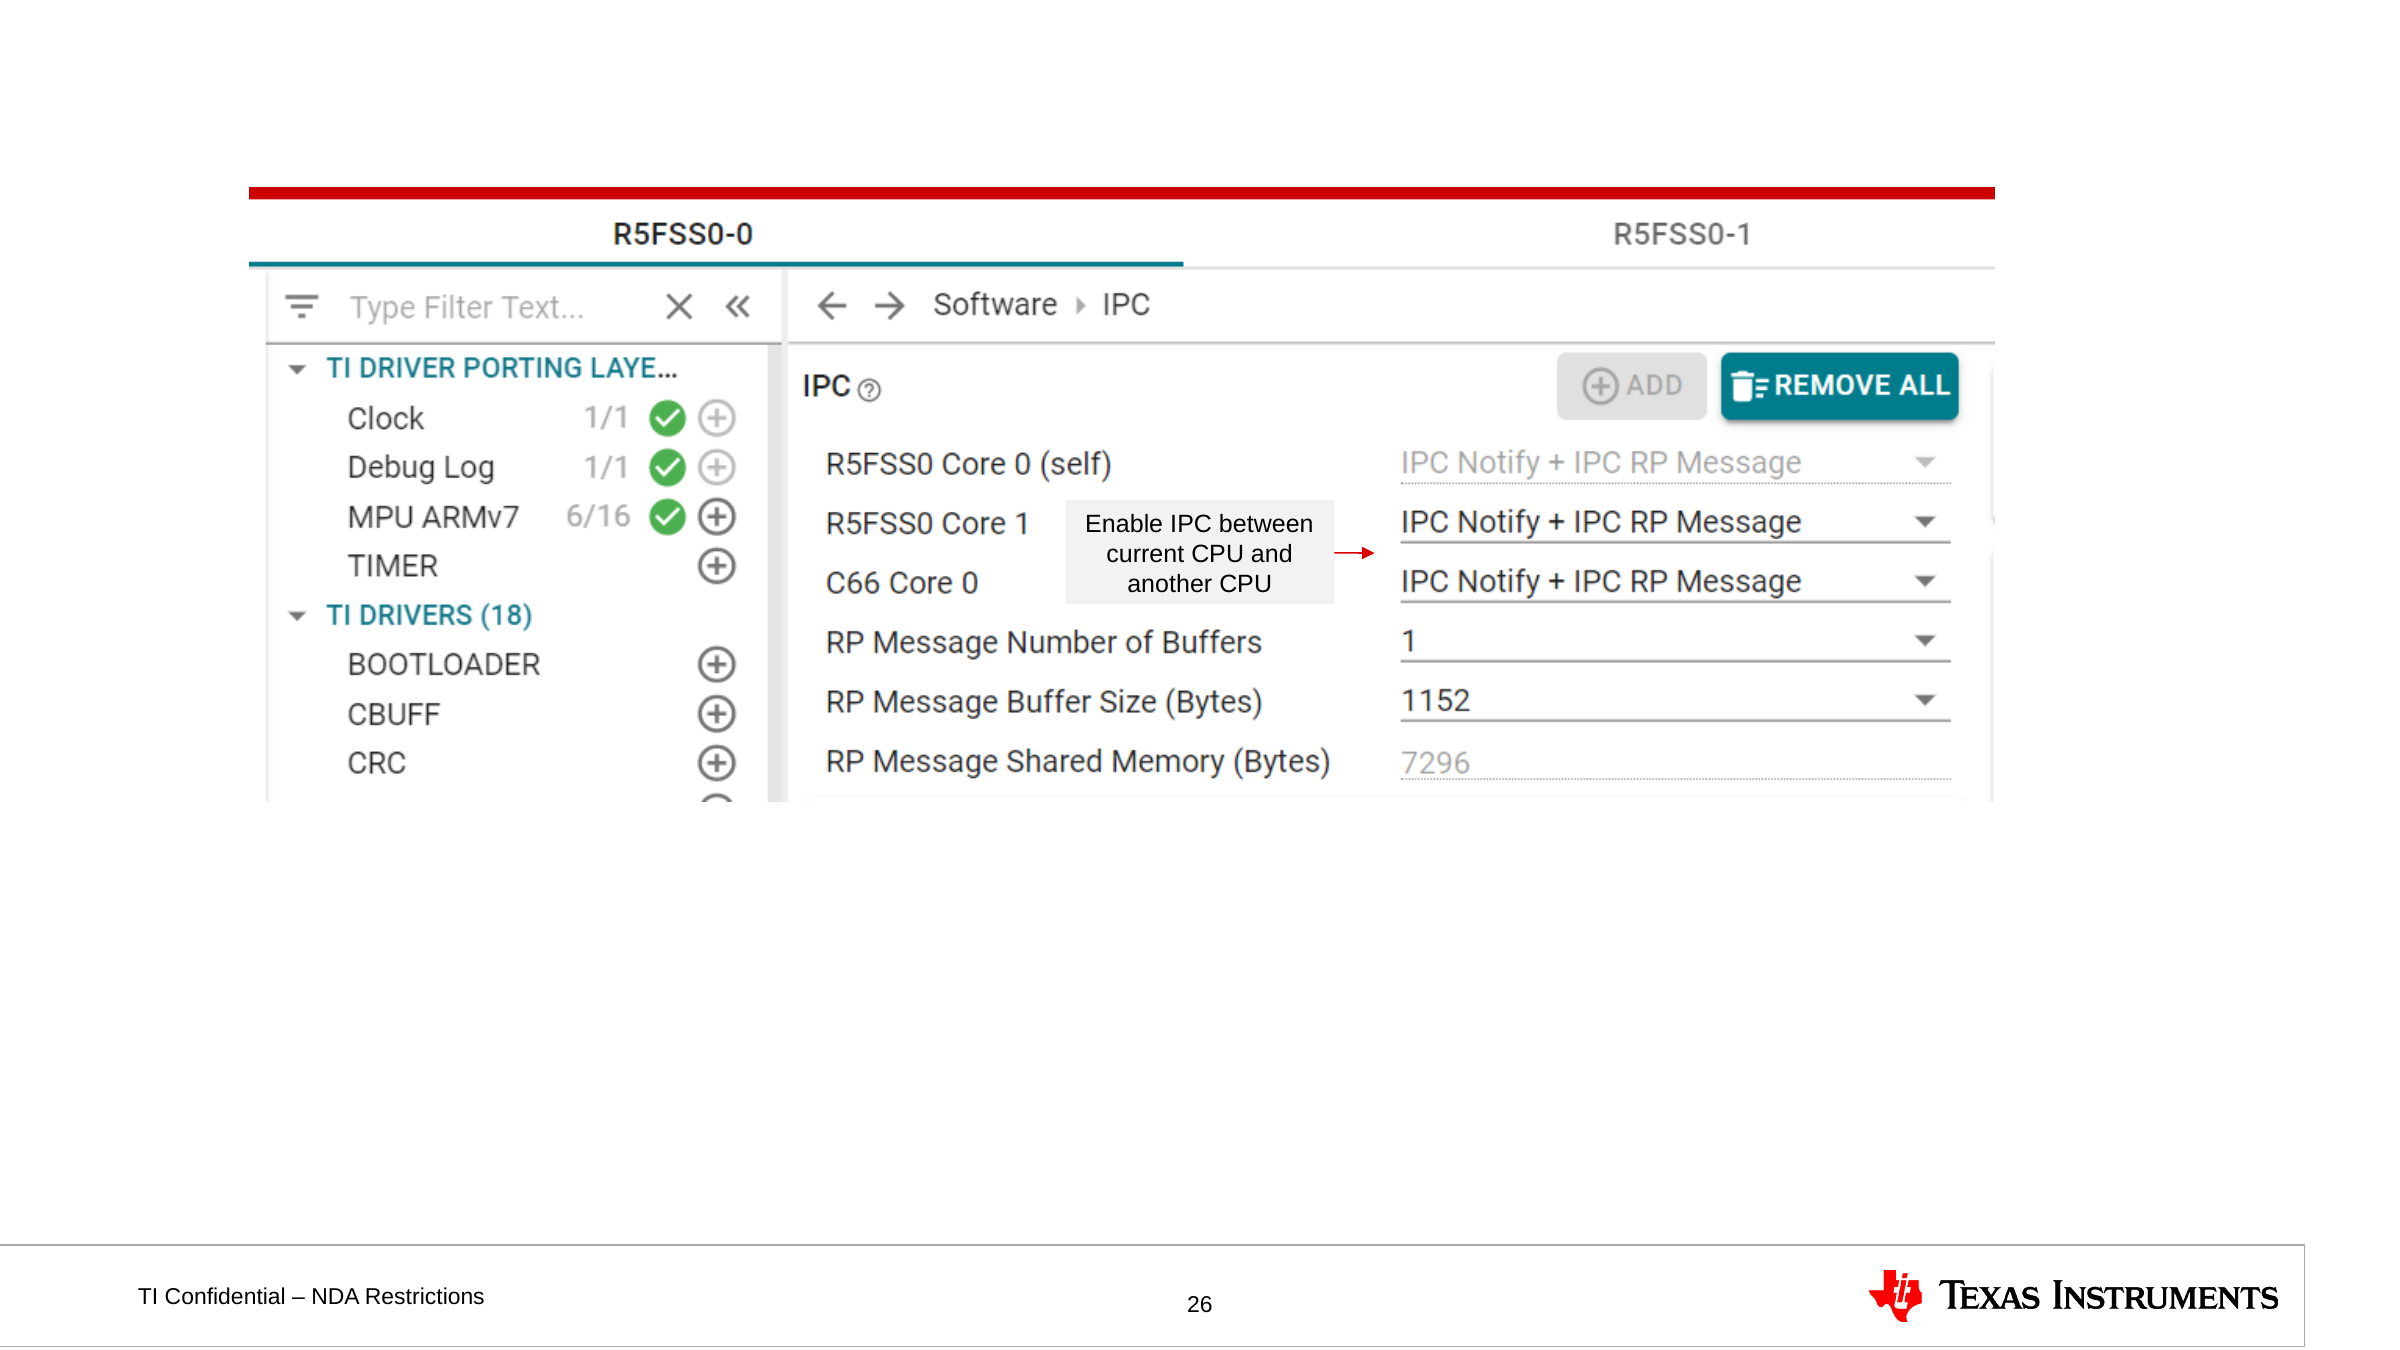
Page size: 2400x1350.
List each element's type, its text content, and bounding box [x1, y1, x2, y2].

picture [1869, 1270, 2278, 1322]
picture [249, 187, 1996, 802]
text_box 26 [919, 1279, 1480, 1320]
